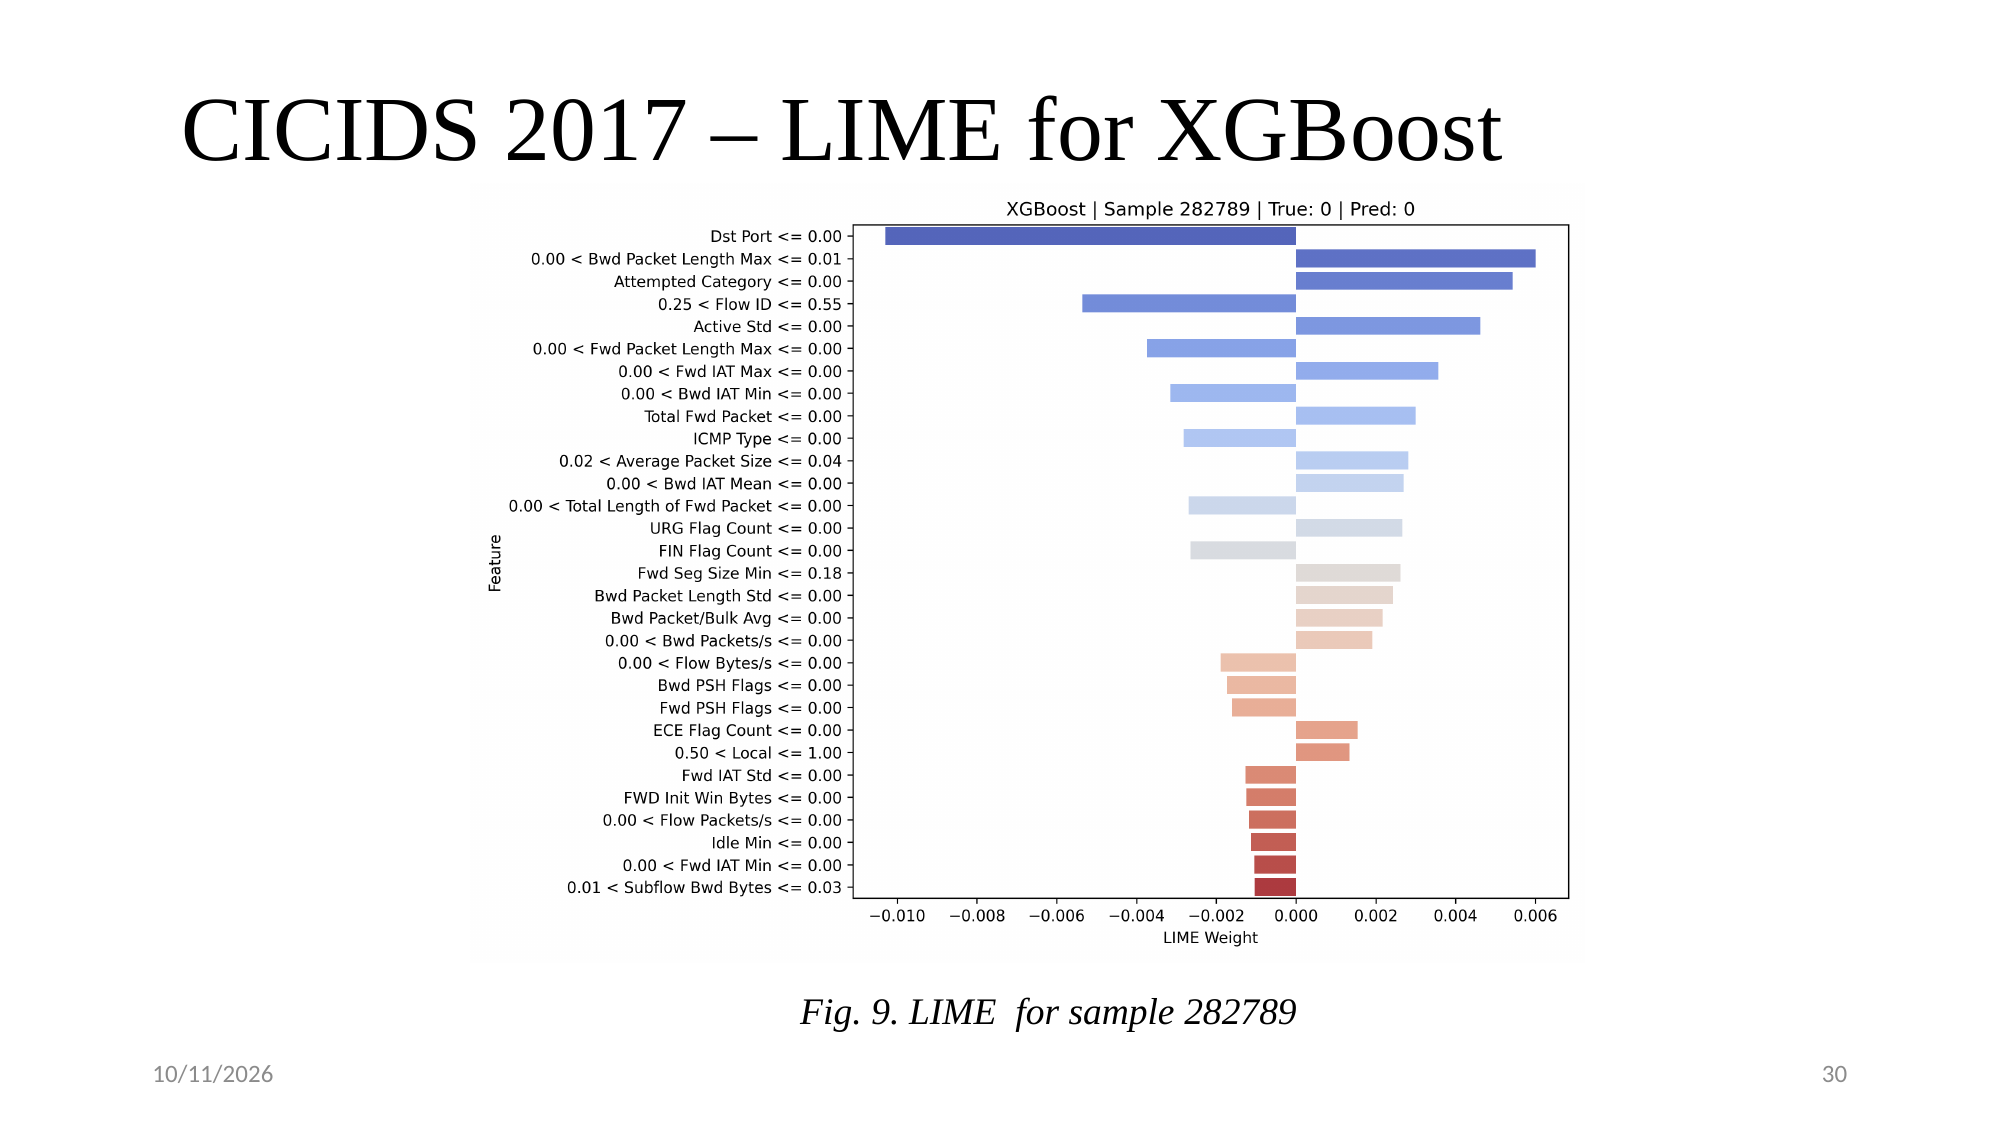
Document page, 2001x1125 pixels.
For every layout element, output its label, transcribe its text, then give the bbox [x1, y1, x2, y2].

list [470, 183, 1585, 963]
text_box Fig. 9. LIME for sample 282789 [785, 979, 1786, 1040]
title CICIDS 2017 – LIME for XGBoost [166, 22, 1892, 240]
slide_number 30 [1412, 1042, 1863, 1103]
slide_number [137, 1042, 588, 1103]
